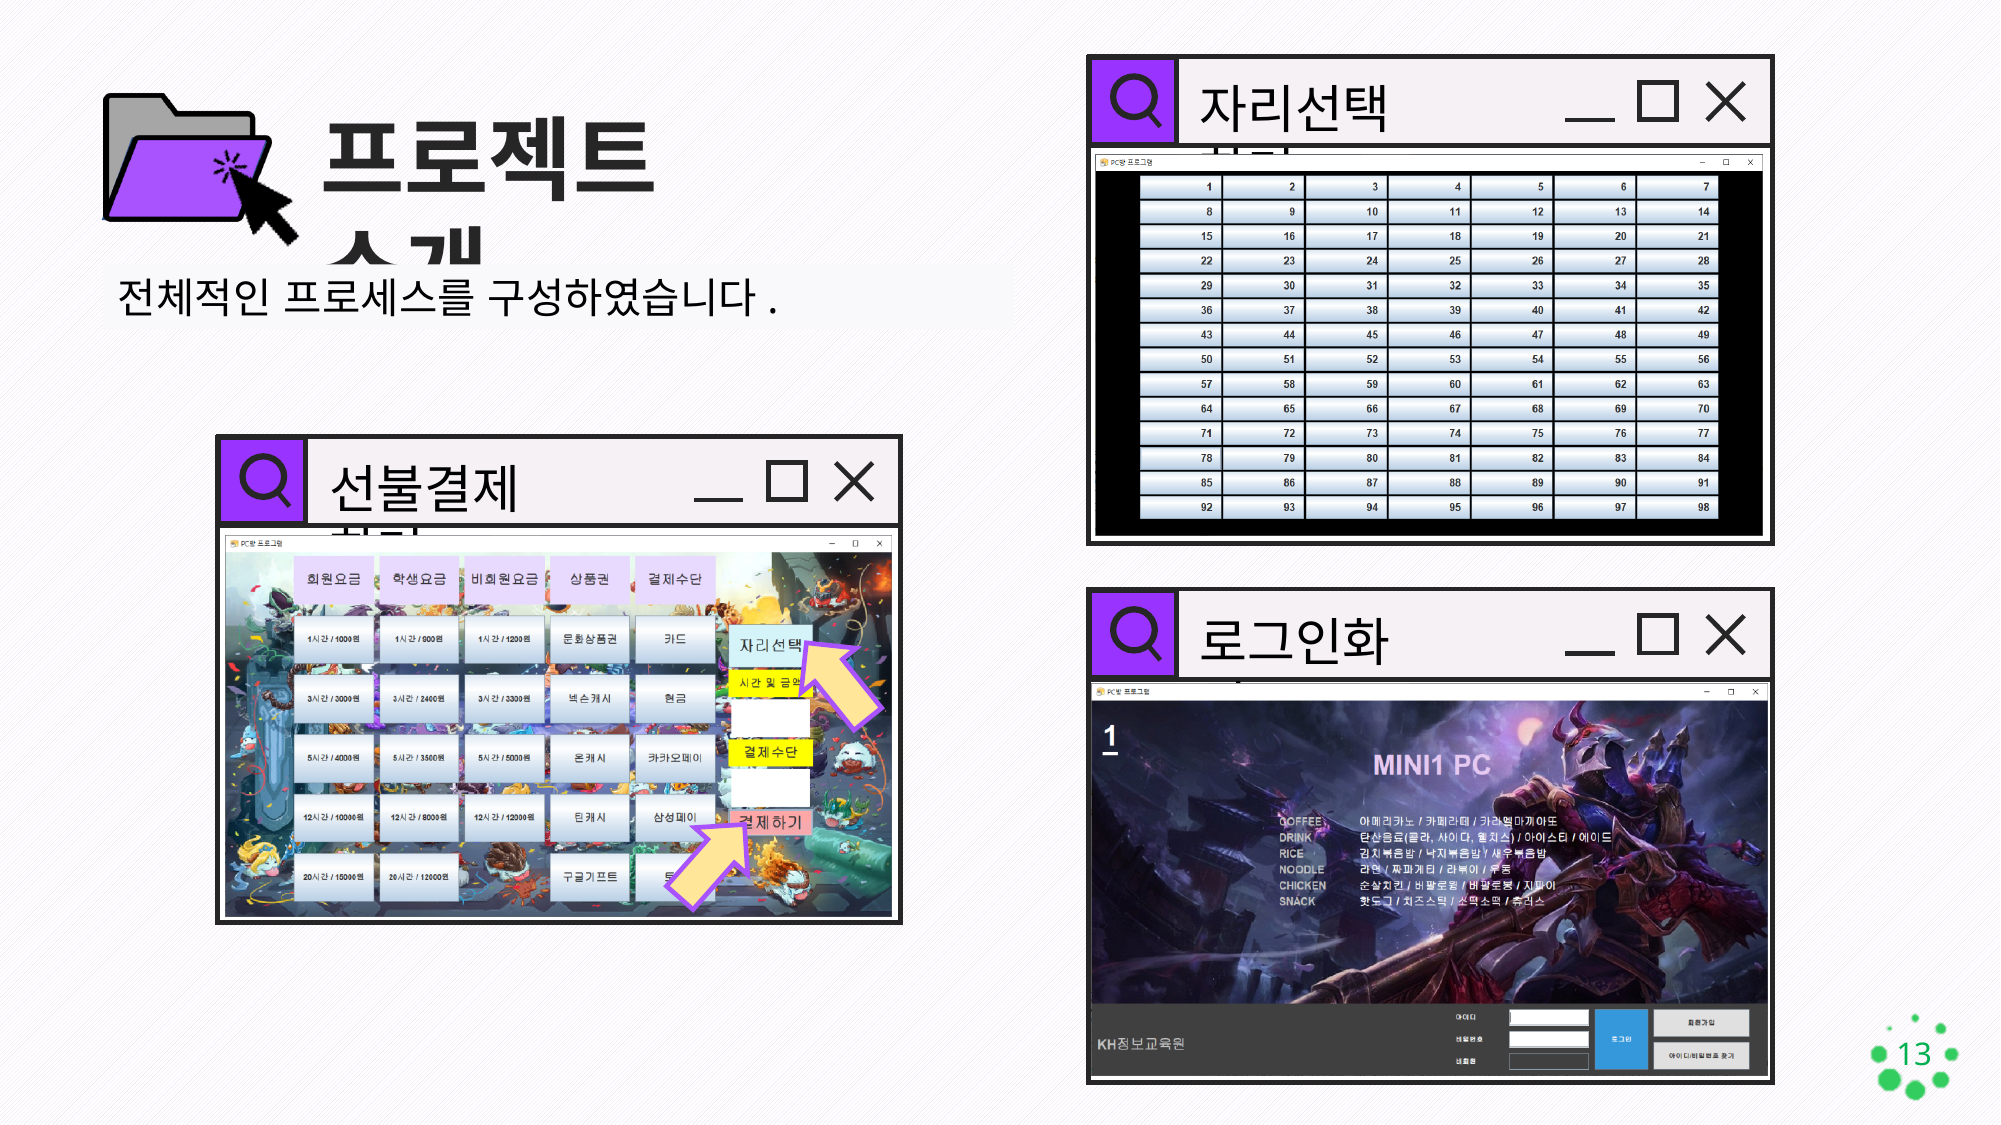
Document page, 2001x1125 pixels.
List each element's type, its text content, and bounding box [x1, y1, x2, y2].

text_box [217, 436, 901, 923]
picture [1840, 987, 2000, 1125]
picture [177, 121, 323, 268]
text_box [1088, 56, 1773, 544]
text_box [103, 78, 272, 236]
text_box 프로젝트 소개 [305, 94, 744, 264]
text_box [1088, 588, 1773, 1083]
text_box 전체적인 프로세스를 구성하였습니다. [103, 264, 1015, 330]
